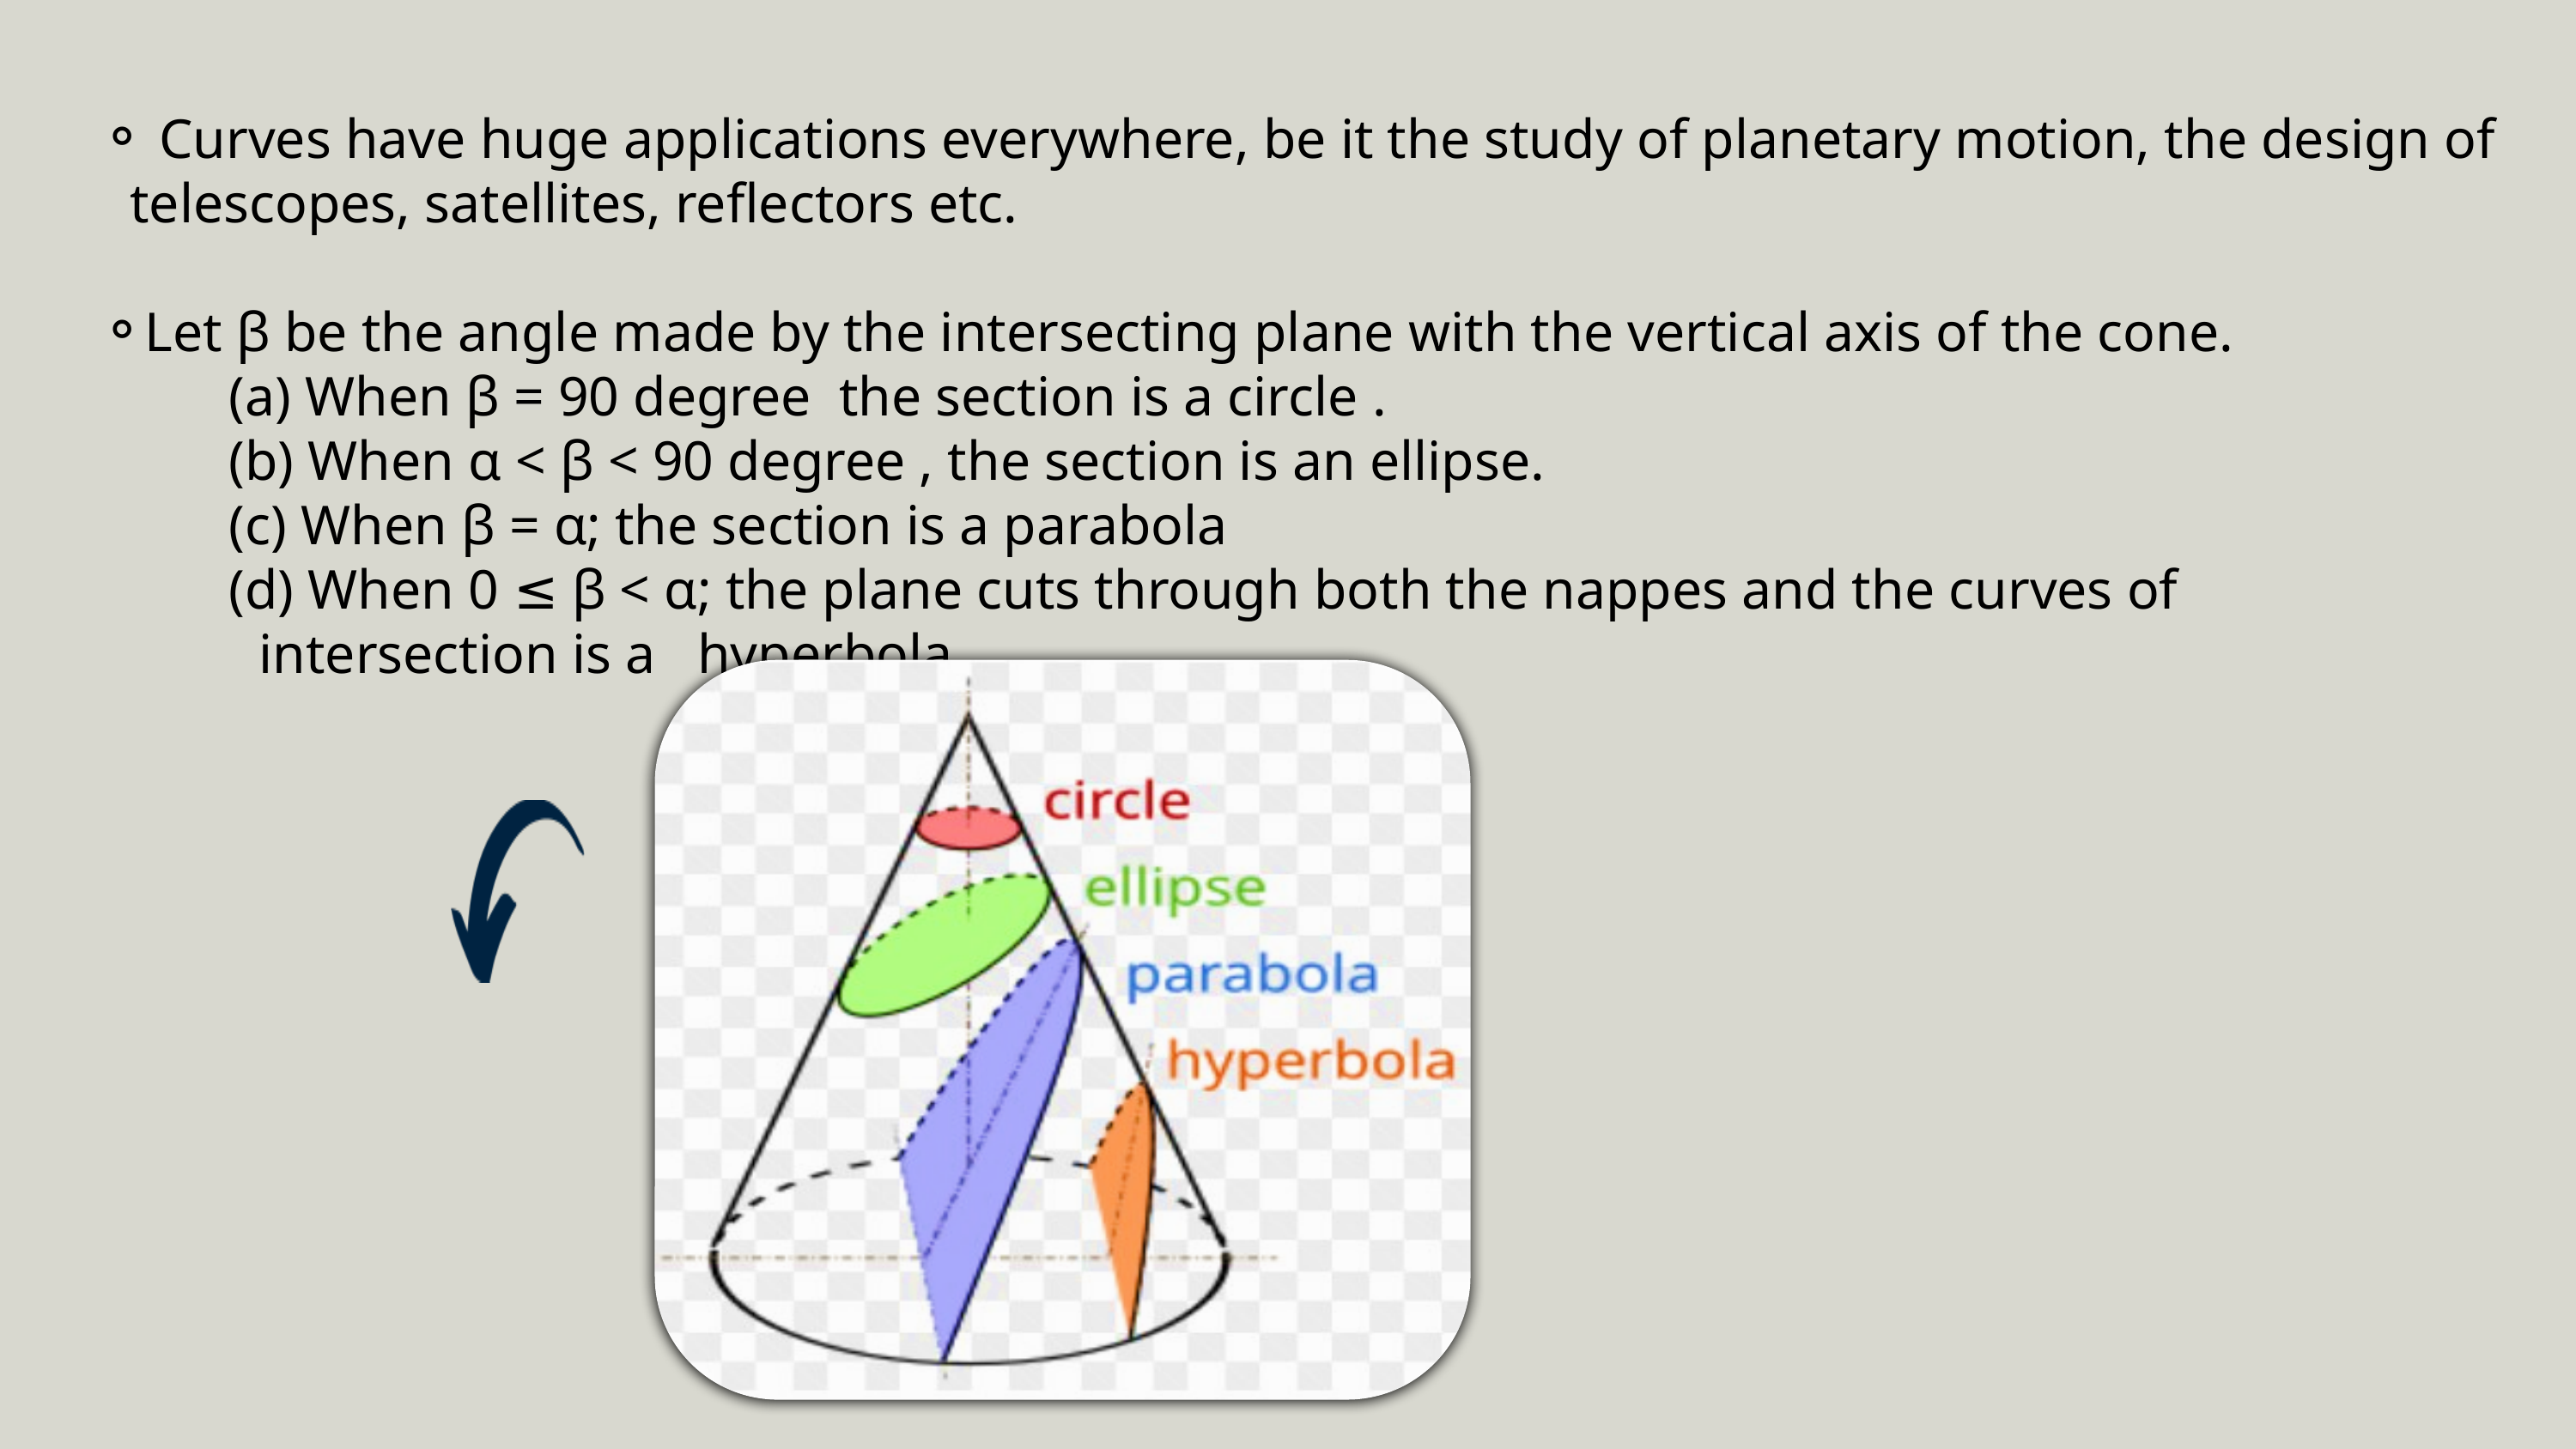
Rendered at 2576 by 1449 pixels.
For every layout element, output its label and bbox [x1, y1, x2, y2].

text_box [40, 106, 2518, 1428]
